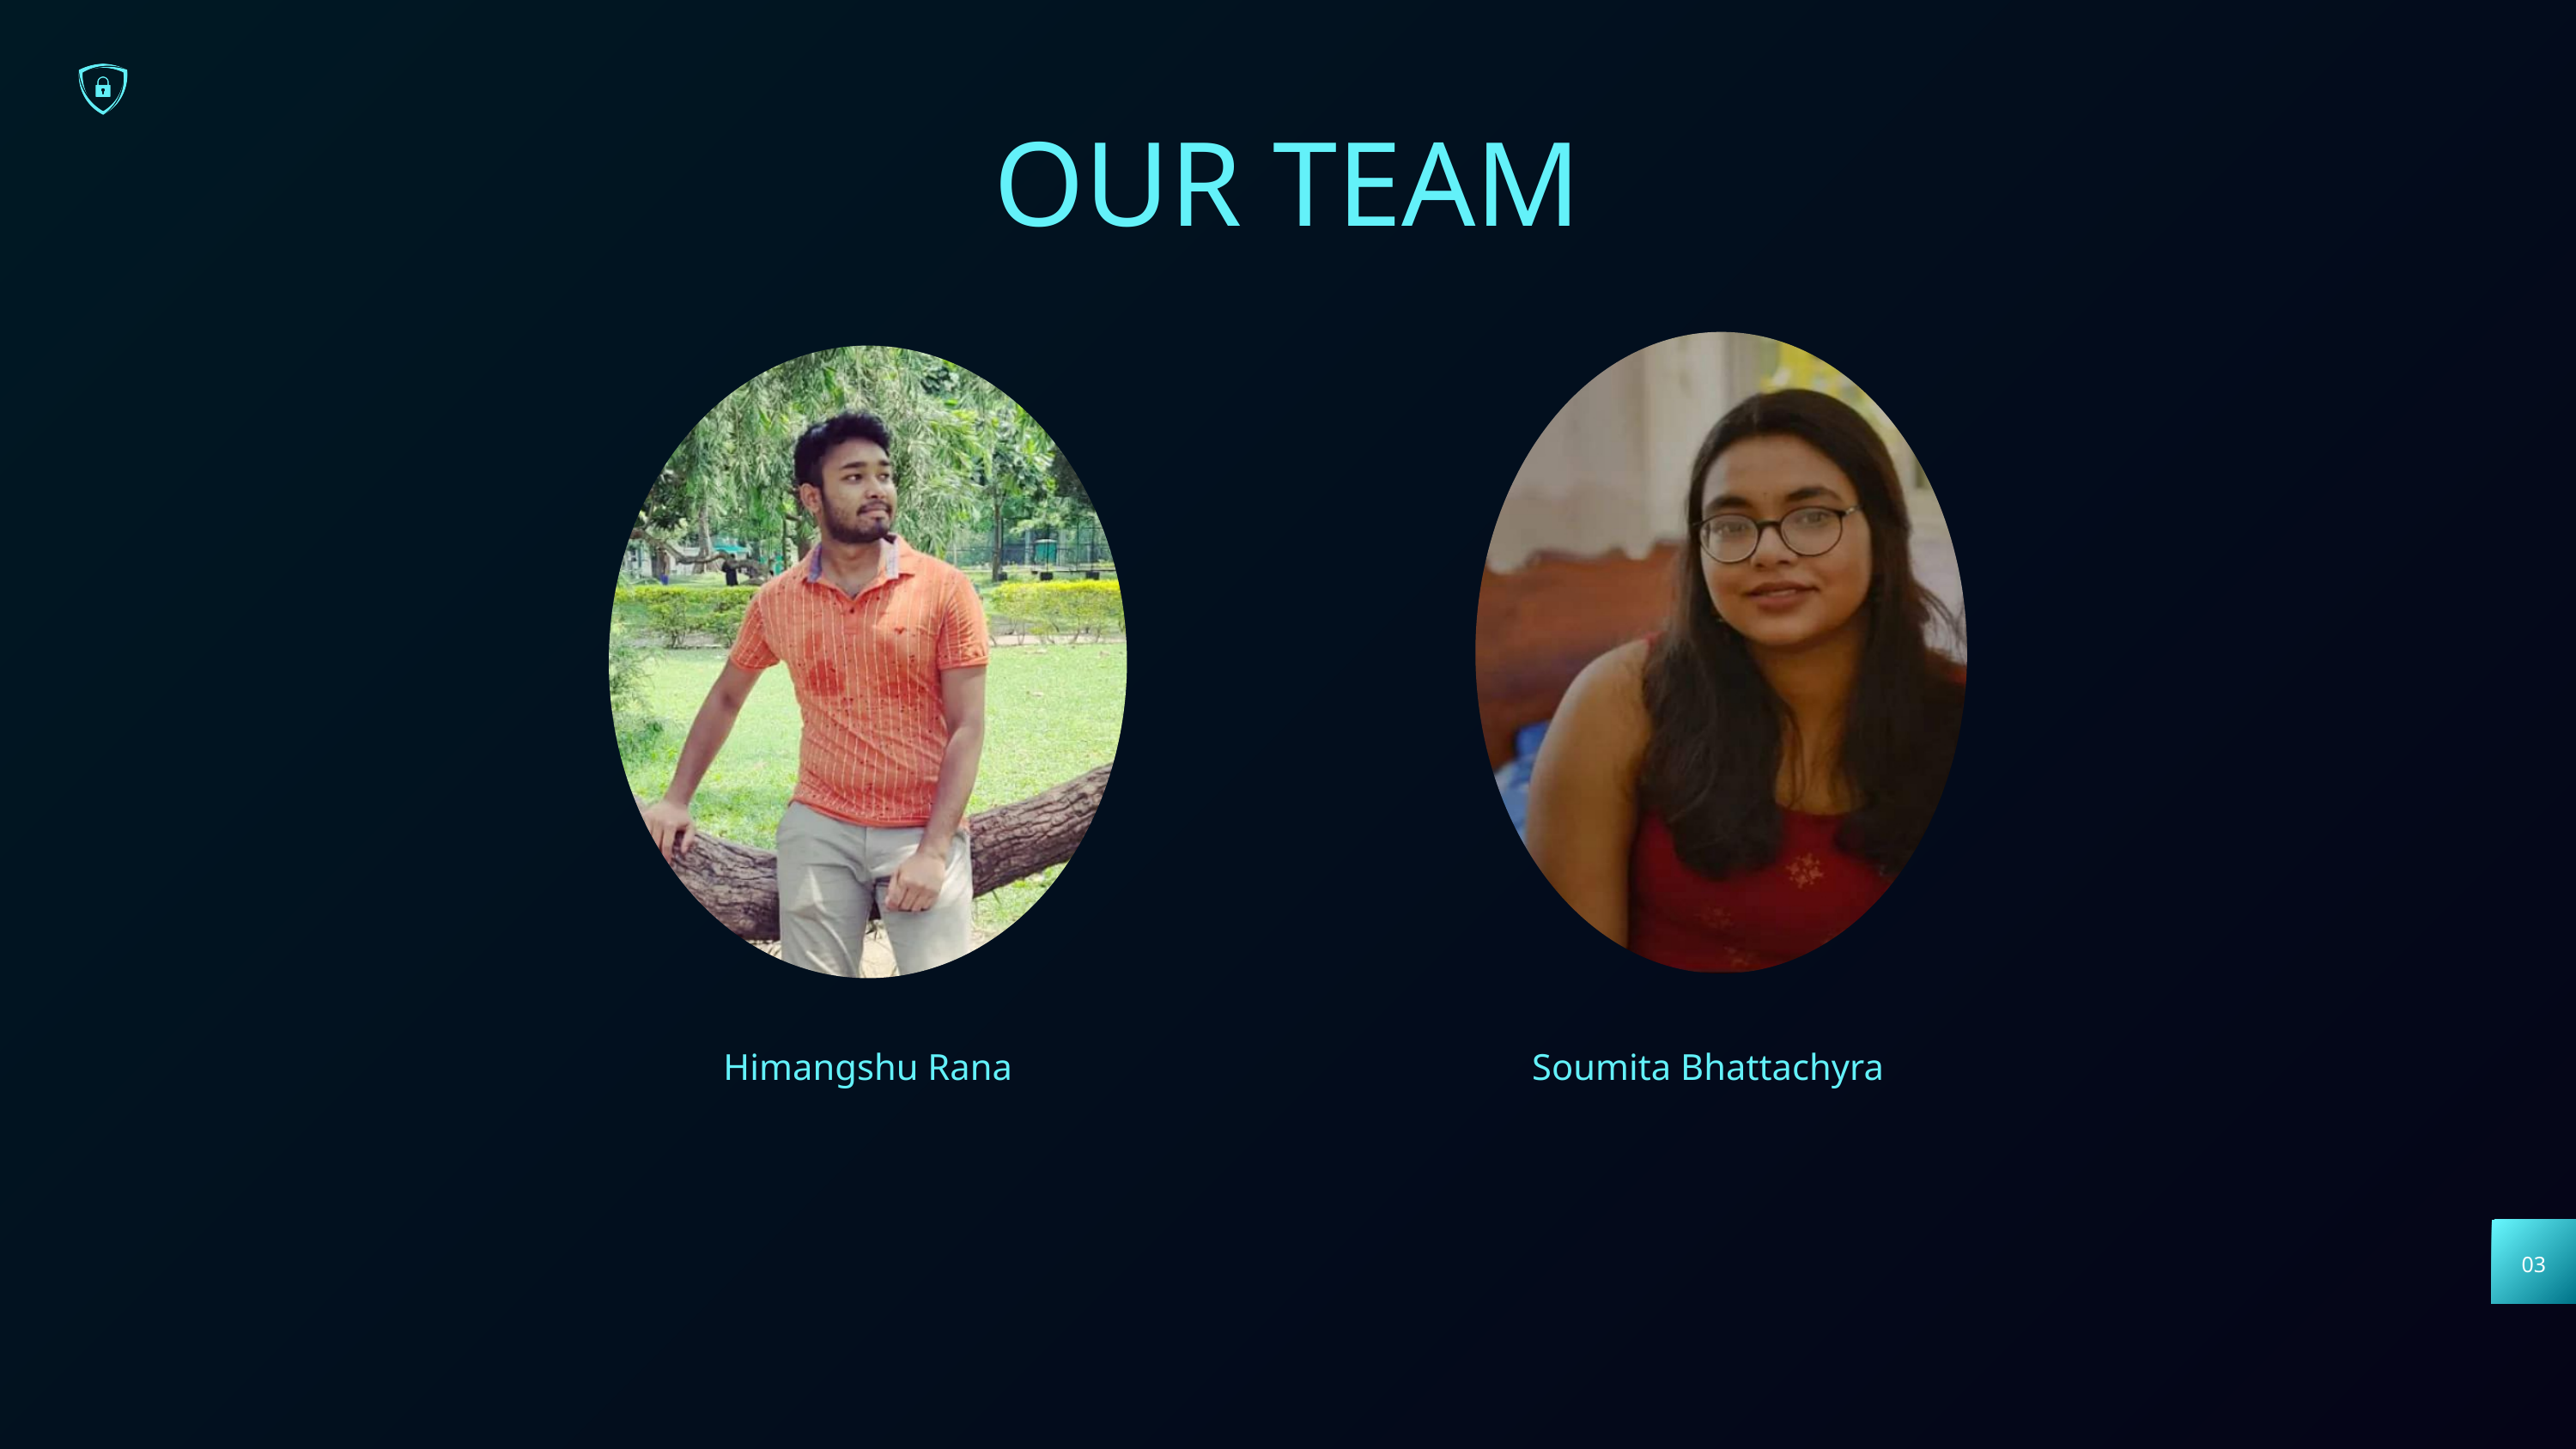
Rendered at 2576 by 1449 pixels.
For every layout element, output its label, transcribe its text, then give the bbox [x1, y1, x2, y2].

picture [1475, 331, 1968, 974]
text_box [95, 76, 111, 97]
text_box Himangshu Rana [675, 1052, 1061, 1088]
text_box [77, 64, 129, 116]
text_box Soumita Bhattachyra [1515, 1052, 1901, 1088]
text_box OUR TEAM [939, 120, 1637, 250]
picture [608, 345, 1127, 979]
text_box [2491, 1219, 2576, 1304]
